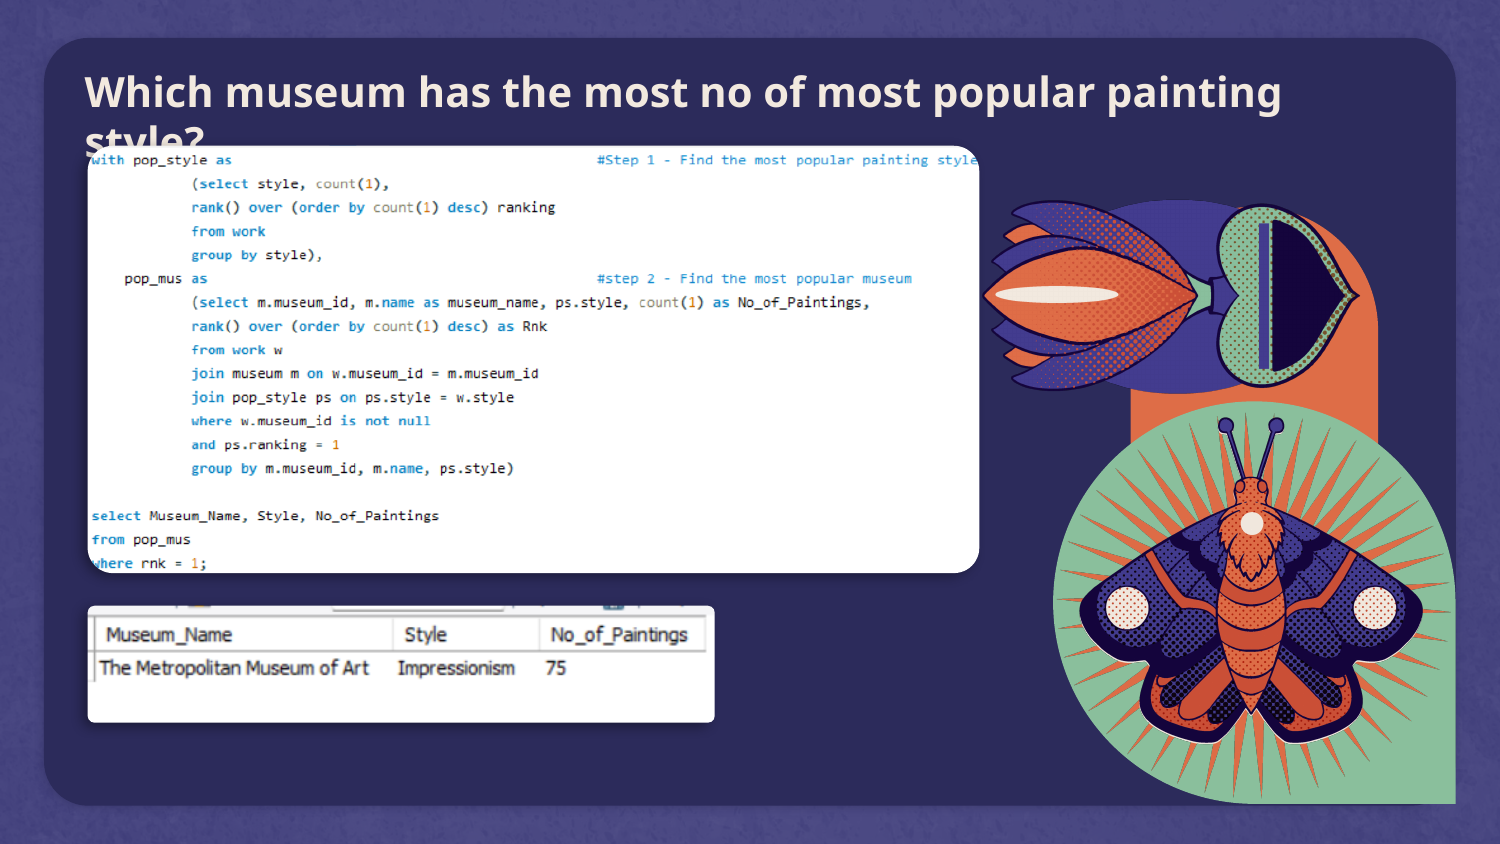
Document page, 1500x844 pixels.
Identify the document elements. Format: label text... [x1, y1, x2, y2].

picture [87, 605, 715, 723]
title Which museum has the most no of most popular painting style? [69, 51, 1313, 145]
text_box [966, 191, 1460, 811]
picture [87, 145, 980, 574]
